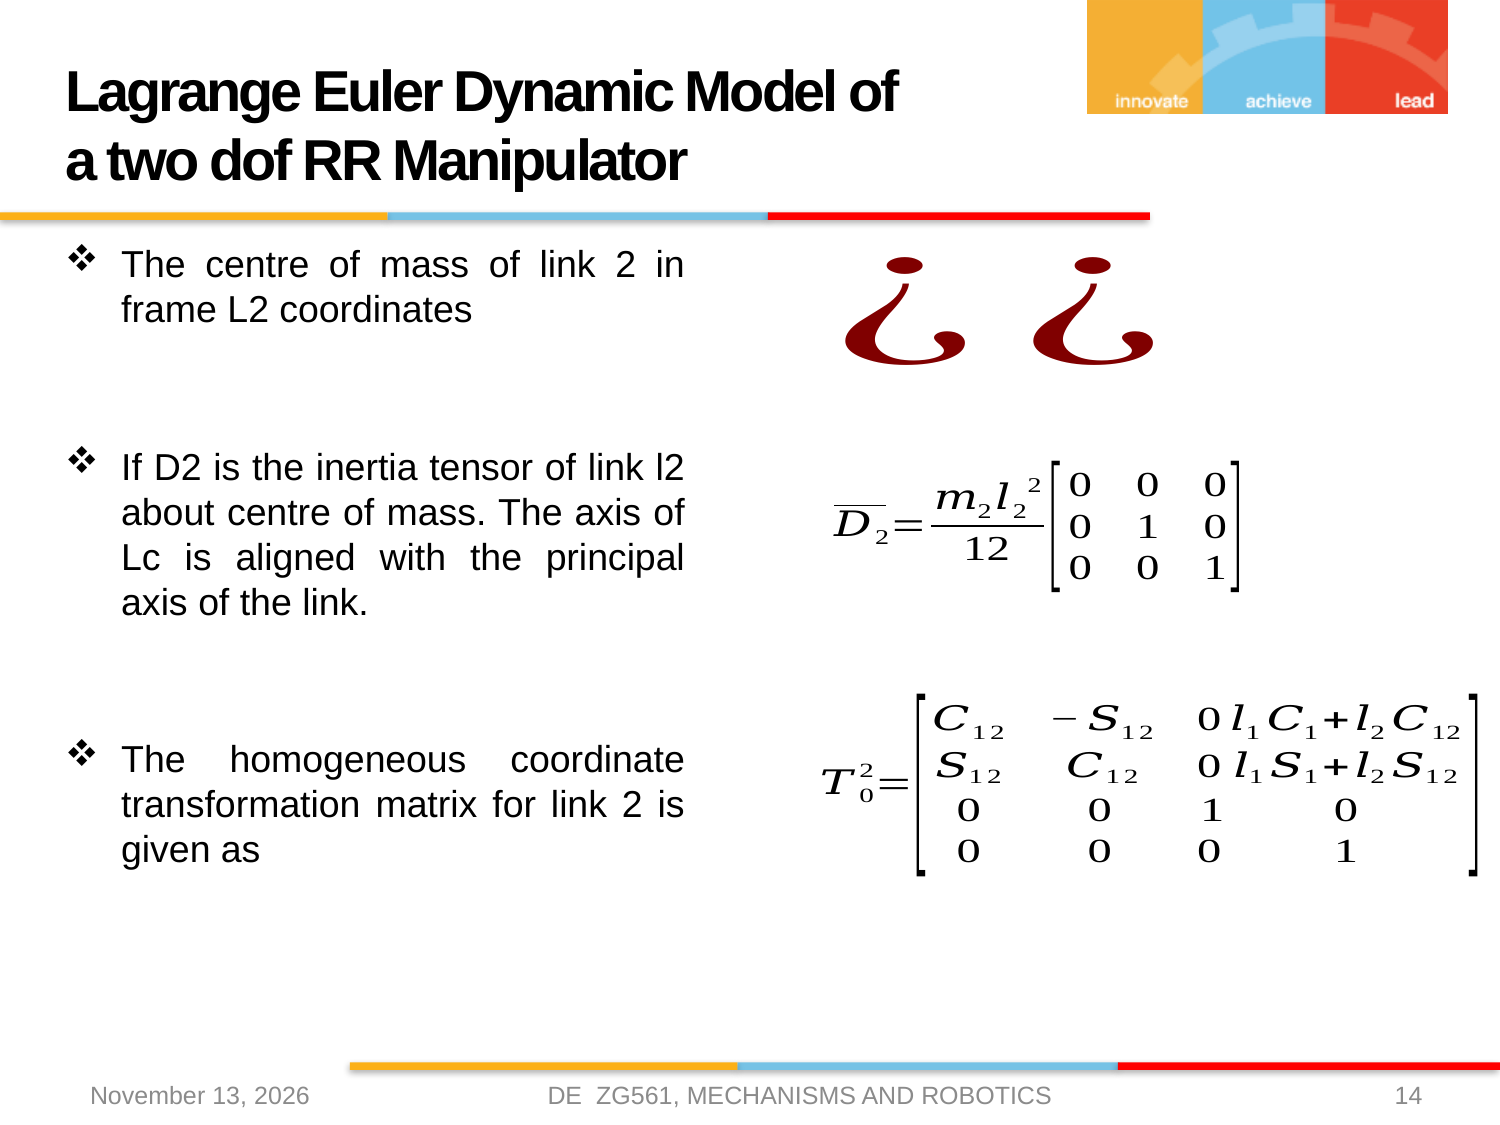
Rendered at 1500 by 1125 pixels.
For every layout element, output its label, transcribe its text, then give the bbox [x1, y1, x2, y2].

title Lagrange Euler Dynamic Model of a two dof RR Manipulator [50, 45, 1448, 200]
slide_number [75, 1065, 425, 1125]
slide_number 14 [1088, 1065, 1438, 1125]
list The centre of mass of link 2 in frame L2 coordinates If D2 is the inertia tensor of link l2 about centre of mass. The axis of Lc is aligned with the principal axis of the link. The homogeneous coordinate transformation matrix for link 2 is given as [50, 232, 700, 1063]
picture [1087, 0, 1448, 45]
footer DE ZG561, MECHANISMS AND ROBOTICS [512, 1065, 1088, 1125]
